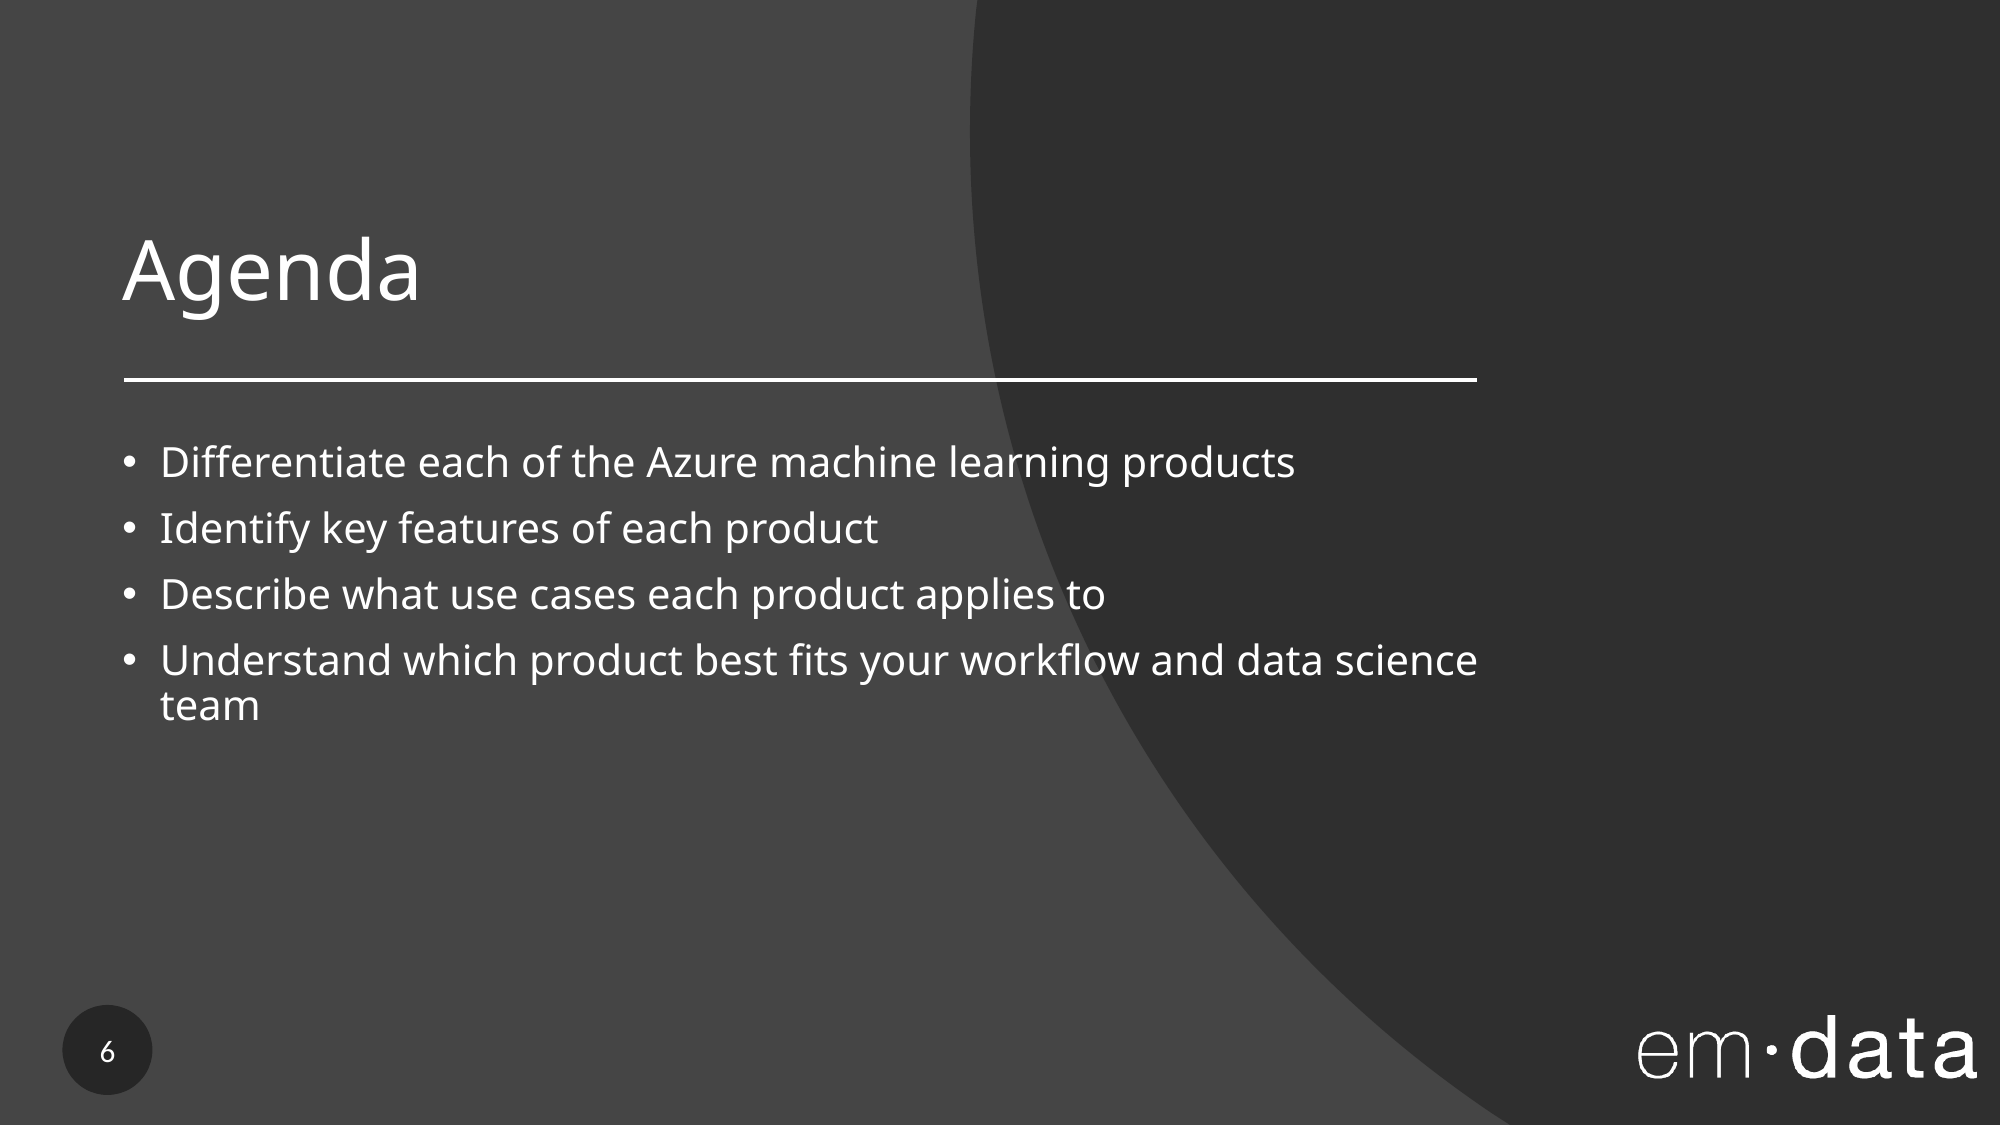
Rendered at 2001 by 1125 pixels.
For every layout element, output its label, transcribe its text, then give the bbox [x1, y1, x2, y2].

list Differentiate each of the Azure machine learning products Identify key features of each product Describe what use cases each product applies to Understand which product best fits your workflow and data science team [107, 433, 1586, 980]
text_box 6 [62, 1004, 153, 1095]
title Agenda [107, 59, 1586, 327]
picture [1612, 974, 2000, 1125]
text_box [971, 0, 2000, 1125]
